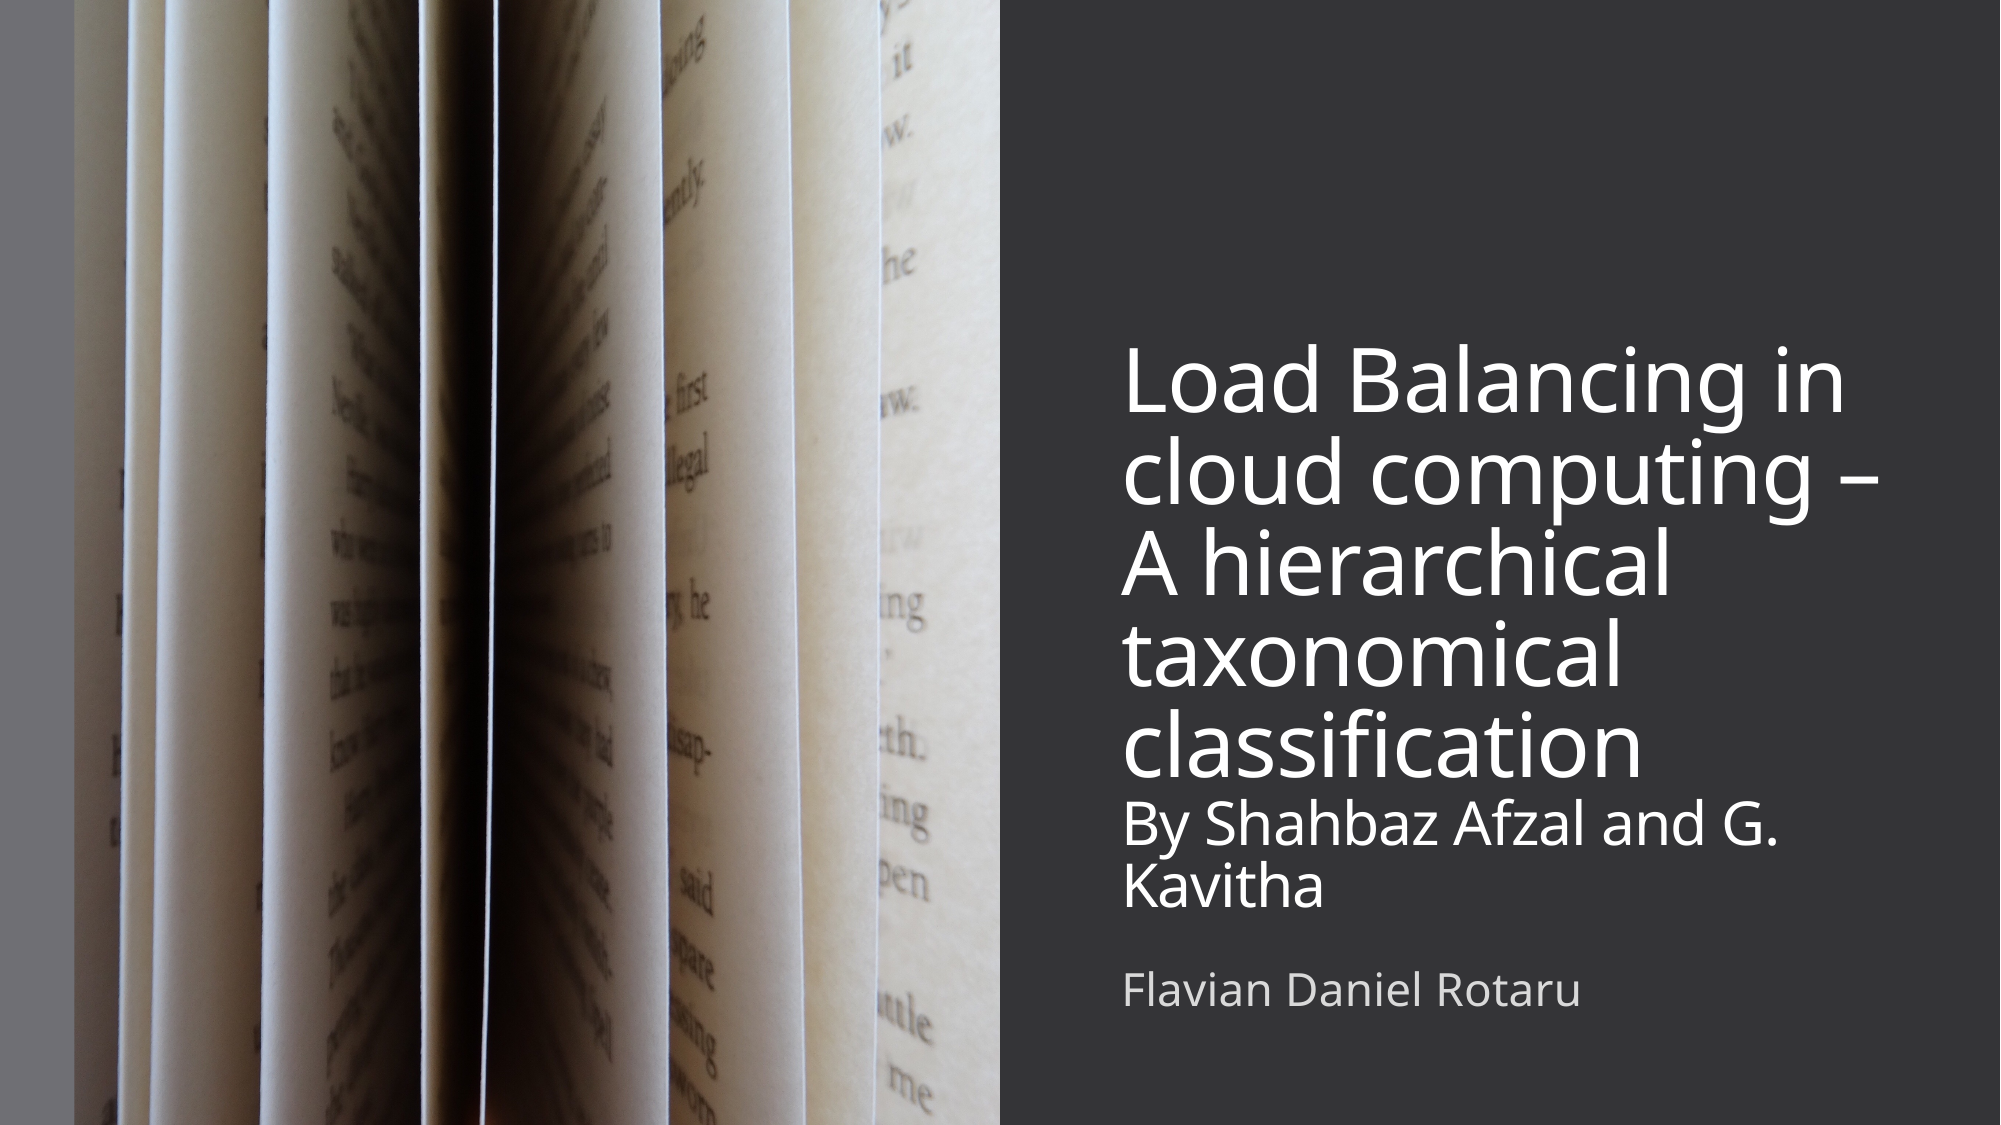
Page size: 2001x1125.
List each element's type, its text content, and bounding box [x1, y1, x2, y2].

subtitle Flavian Daniel Rotaru [1106, 957, 1755, 1125]
picture [73, 0, 1001, 1125]
title Load Balancing in cloud computing – A hierarchical taxonomical classification By Shahbaz Afzal and G. Kavitha [1106, 264, 1926, 928]
